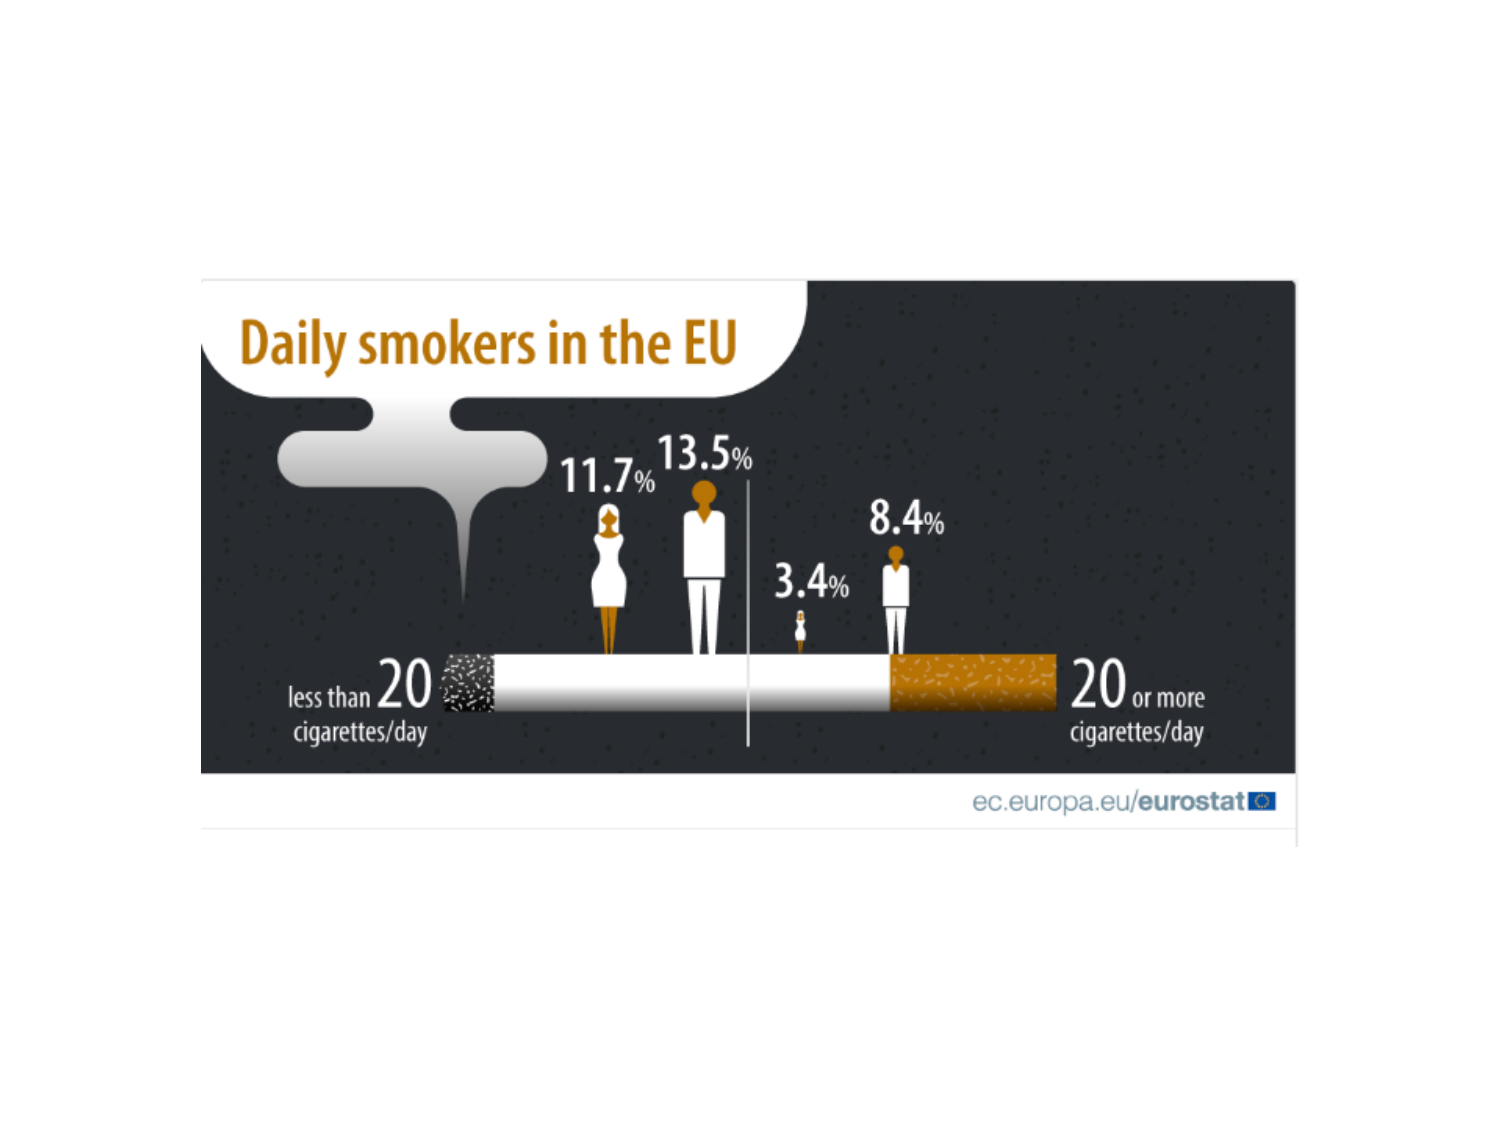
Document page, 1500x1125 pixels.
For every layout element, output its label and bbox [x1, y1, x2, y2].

picture [201, 277, 1299, 848]
